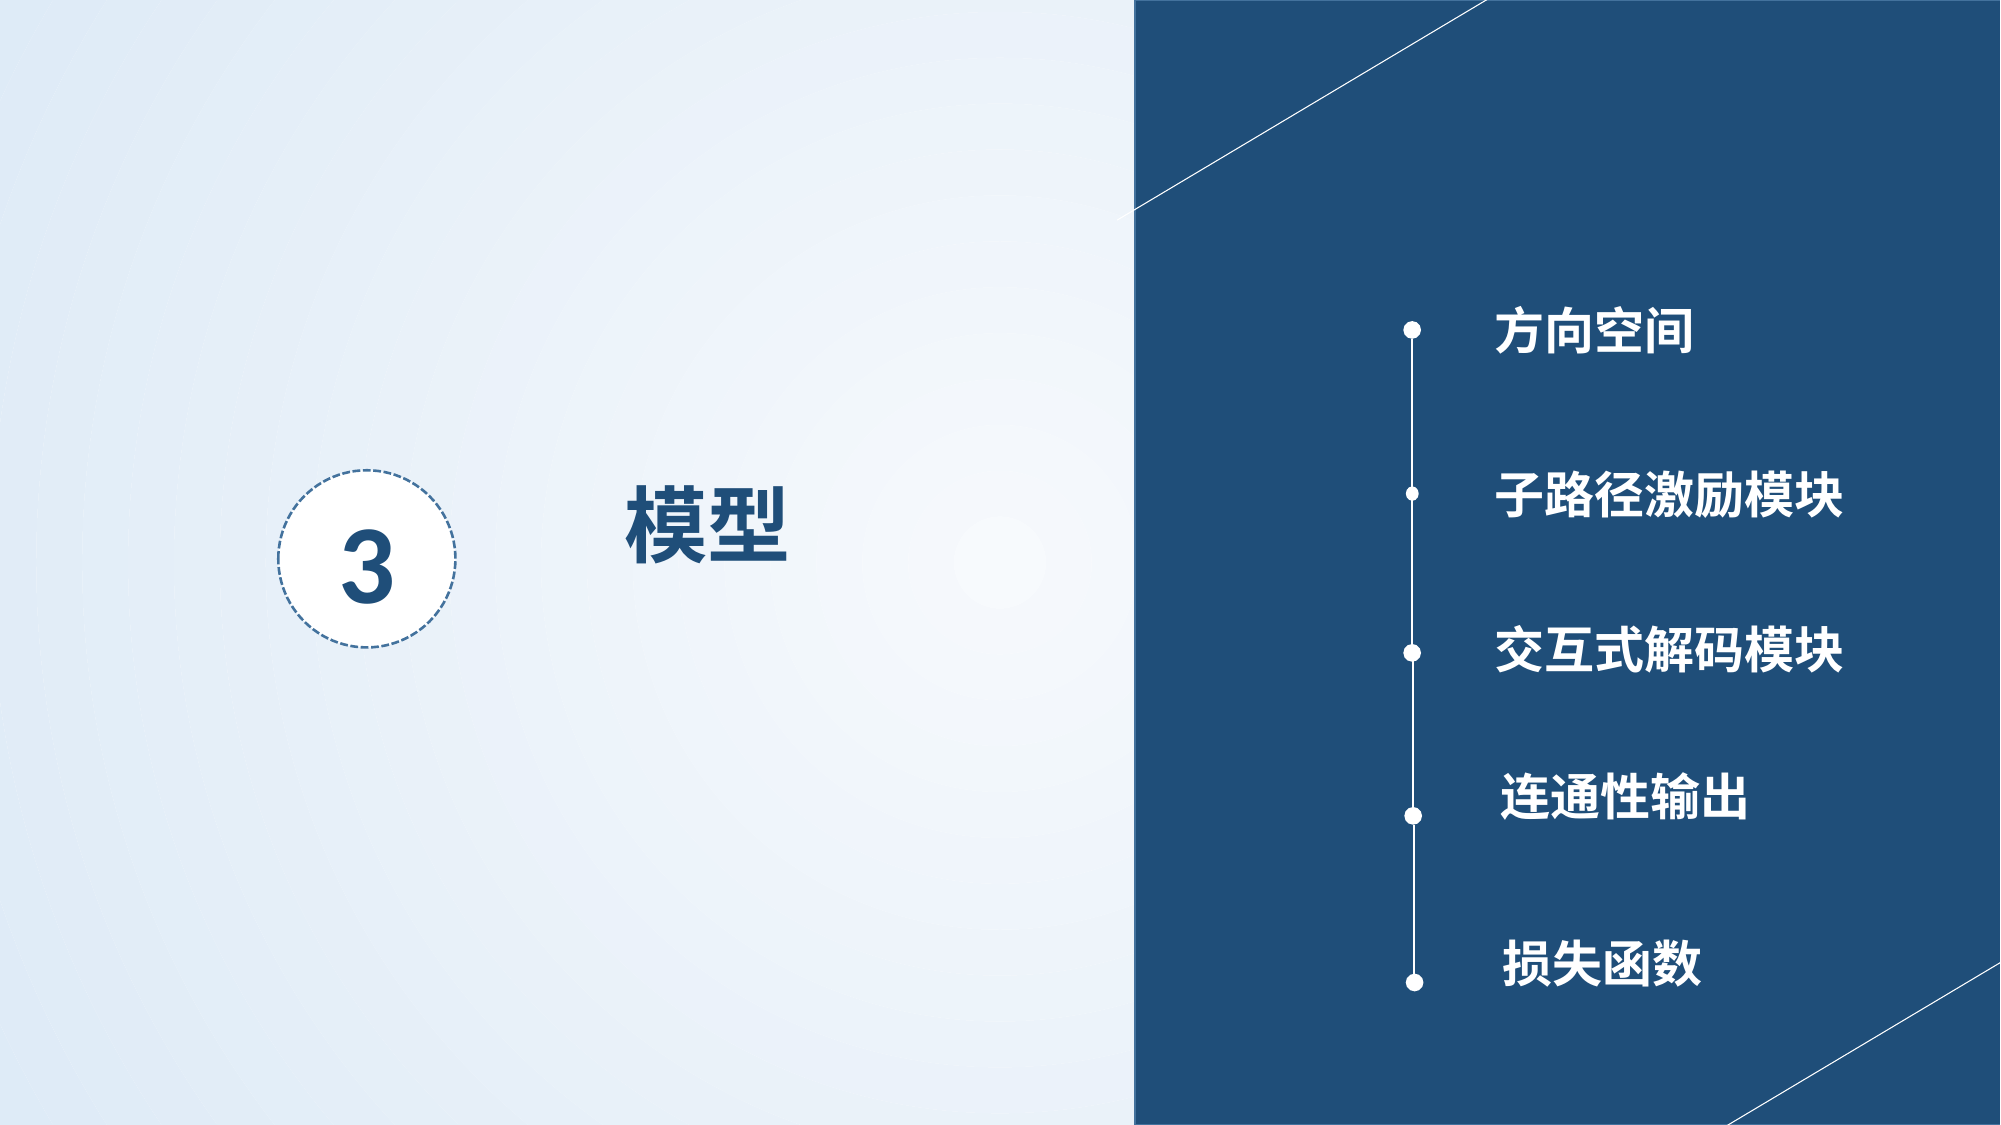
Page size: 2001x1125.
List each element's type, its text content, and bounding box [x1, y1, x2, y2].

text_box 模型 [472, 465, 943, 581]
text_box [1117, 0, 1555, 221]
text_box [1402, 320, 1423, 340]
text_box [1660, 904, 2000, 1125]
text_box 连通性输出 [1485, 758, 1780, 833]
text_box [1404, 485, 1420, 502]
text_box [1403, 805, 1424, 826]
text_box 交互式解码模块 [1480, 610, 1874, 686]
text_box 3 [277, 469, 457, 649]
text_box 方向空间 [1480, 292, 1774, 367]
text_box [1134, 0, 2000, 1125]
text_box 子路径激励模块 [1480, 455, 1874, 531]
text_box [1402, 642, 1423, 663]
text_box [1404, 972, 1425, 993]
text_box 损失函数 [1487, 925, 1660, 1001]
